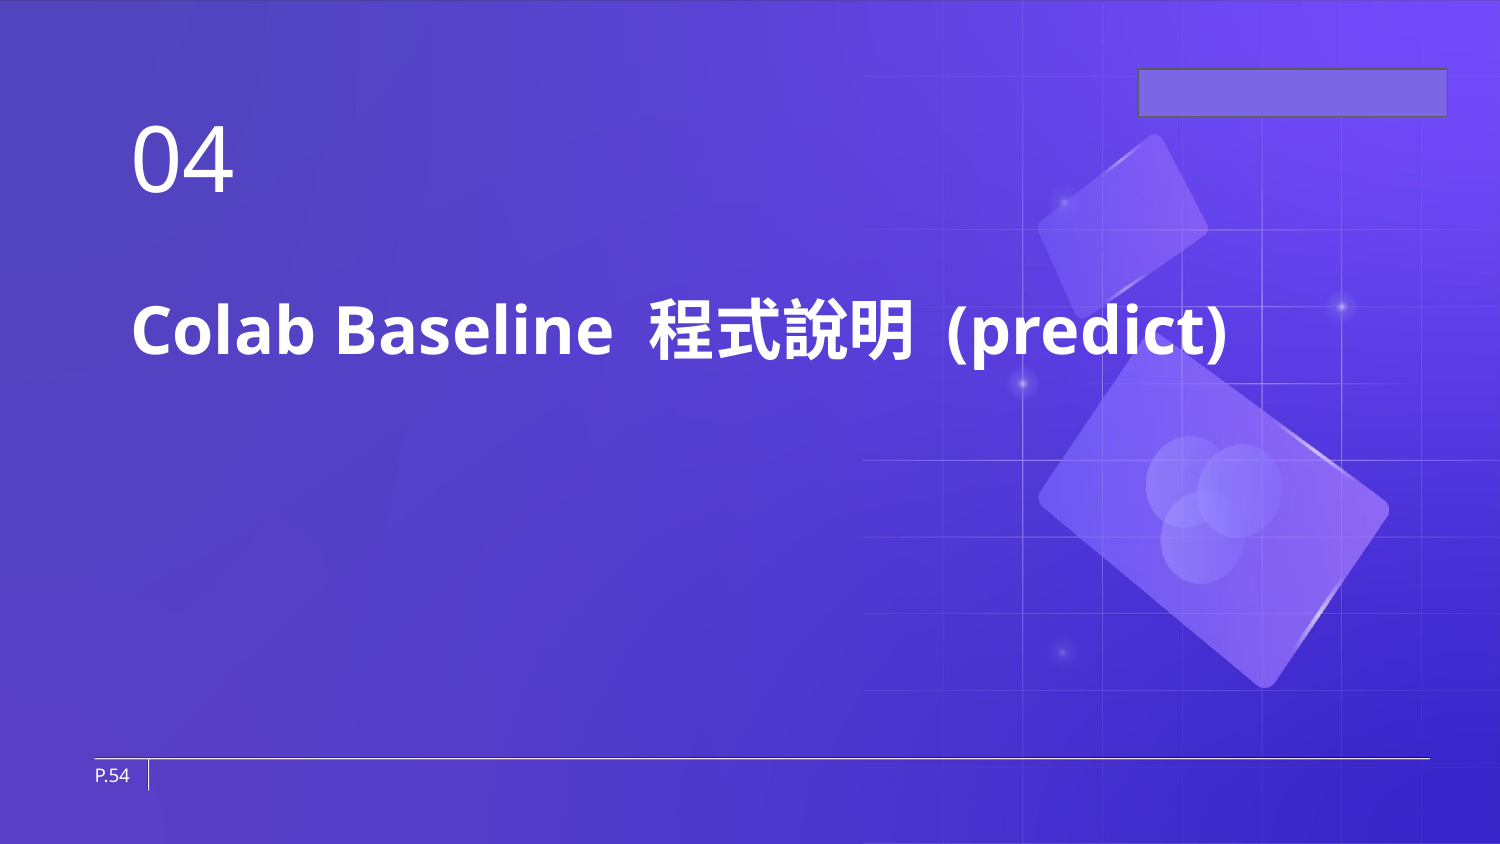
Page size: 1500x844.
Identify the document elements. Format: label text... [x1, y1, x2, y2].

title Colab Baseline 程式說明 (predict) [118, 297, 1373, 369]
list 04 [118, 99, 1015, 227]
picture [0, 0, 1500, 844]
text_box [1138, 69, 1448, 117]
slide_number P.‹#› [83, 762, 153, 792]
